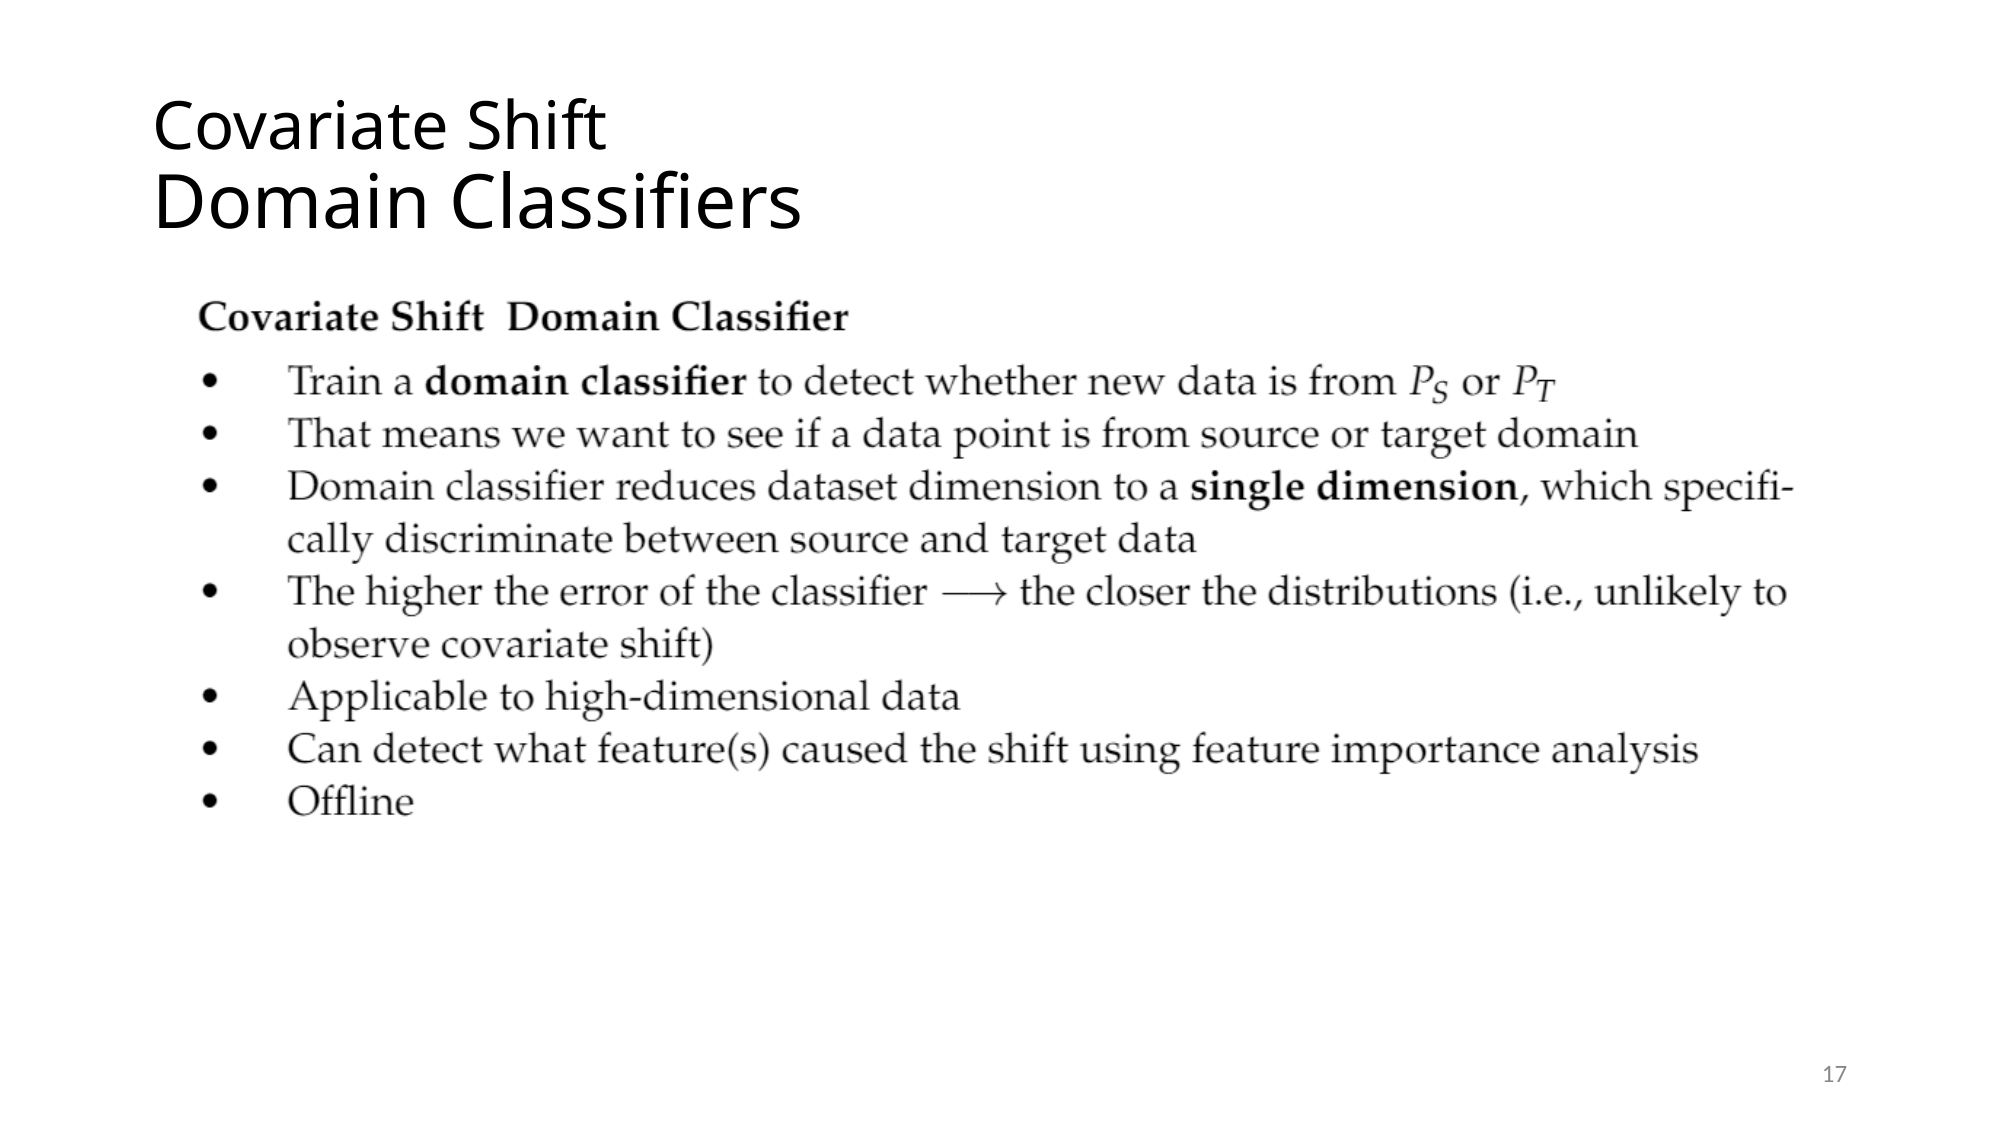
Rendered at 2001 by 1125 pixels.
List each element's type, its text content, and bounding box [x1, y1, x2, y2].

picture [189, 291, 1811, 834]
slide_number 17 [1412, 1042, 1863, 1103]
title Covariate Shift Domain Classifiers [137, 59, 1863, 278]
